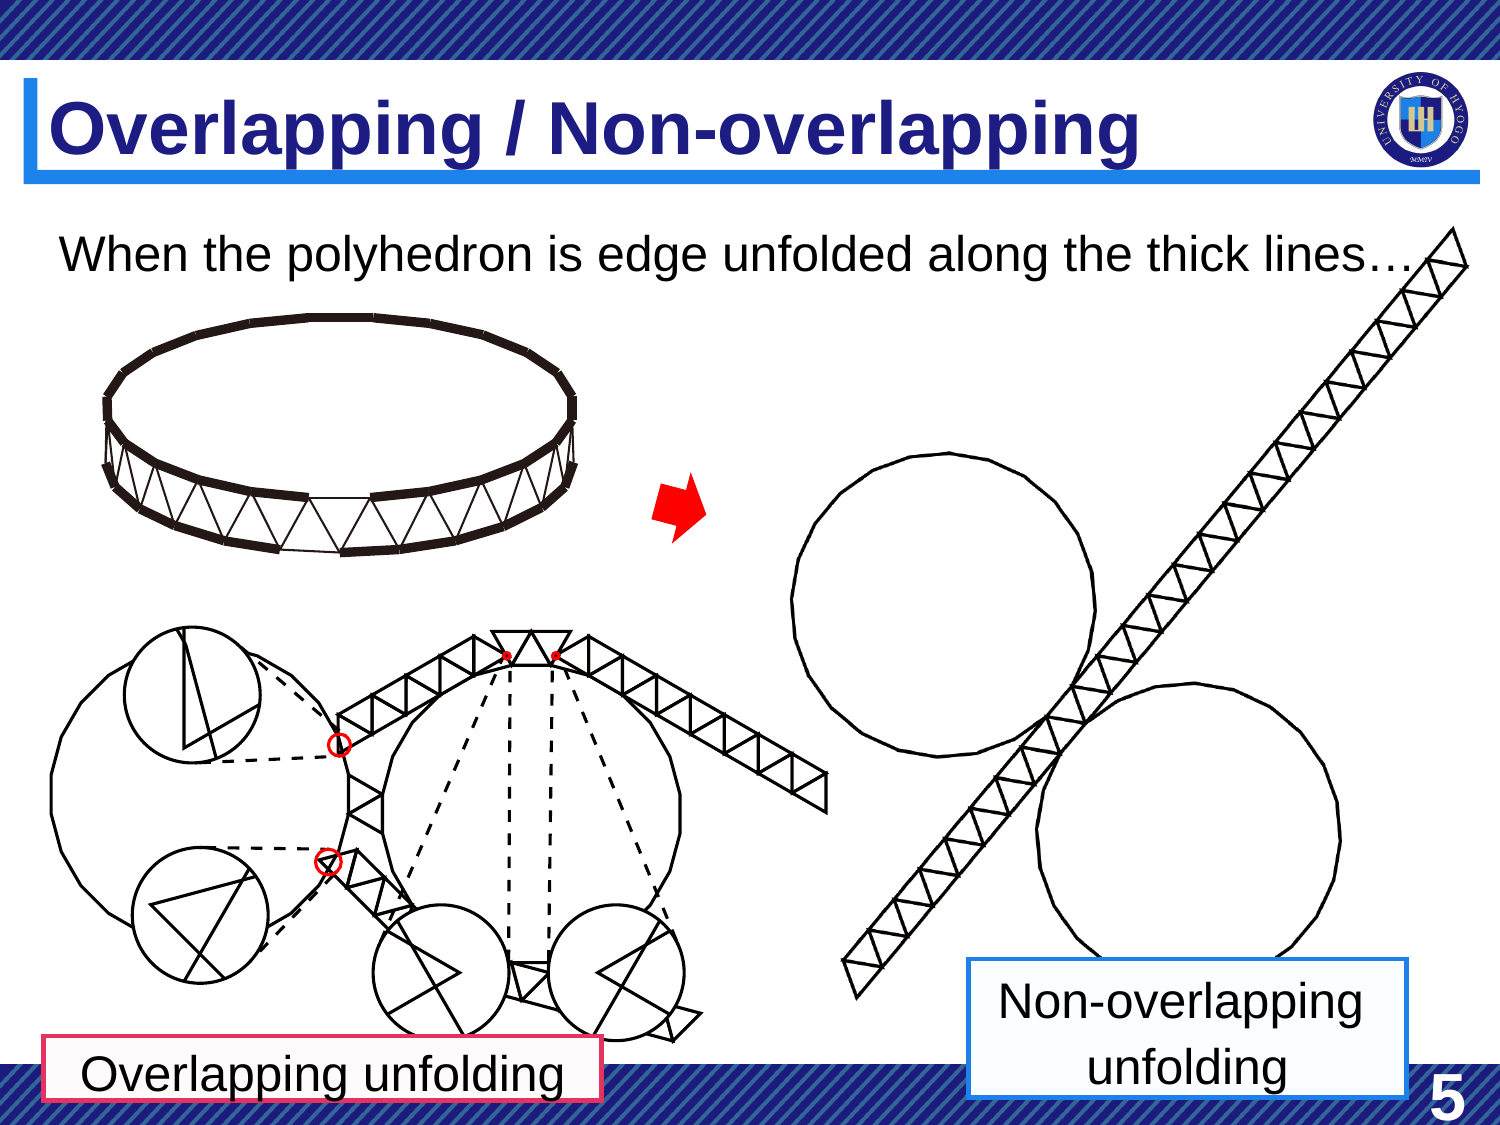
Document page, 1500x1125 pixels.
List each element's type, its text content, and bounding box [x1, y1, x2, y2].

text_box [685, 954, 827, 1042]
text_box Overlapping unfolding [42, 1034, 603, 1102]
picture [0, 0, 1500, 1125]
picture [1172, 1064, 1500, 1125]
text_box Non-overlapping unfolding [967, 957, 1408, 1099]
list When the polyhedron is edge unfolded along the thick lines… [43, 212, 1050, 291]
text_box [105, 396, 575, 554]
title Overlapping / Non-overlapping [1284, 71, 1469, 178]
title Overlapping / Non-overlapping [33, 71, 1167, 178]
text_box [649, 495, 656, 523]
slide_number 5 [1177, 1068, 1482, 1120]
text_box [105, 317, 577, 553]
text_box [123, 626, 685, 1042]
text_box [50, 630, 123, 1042]
